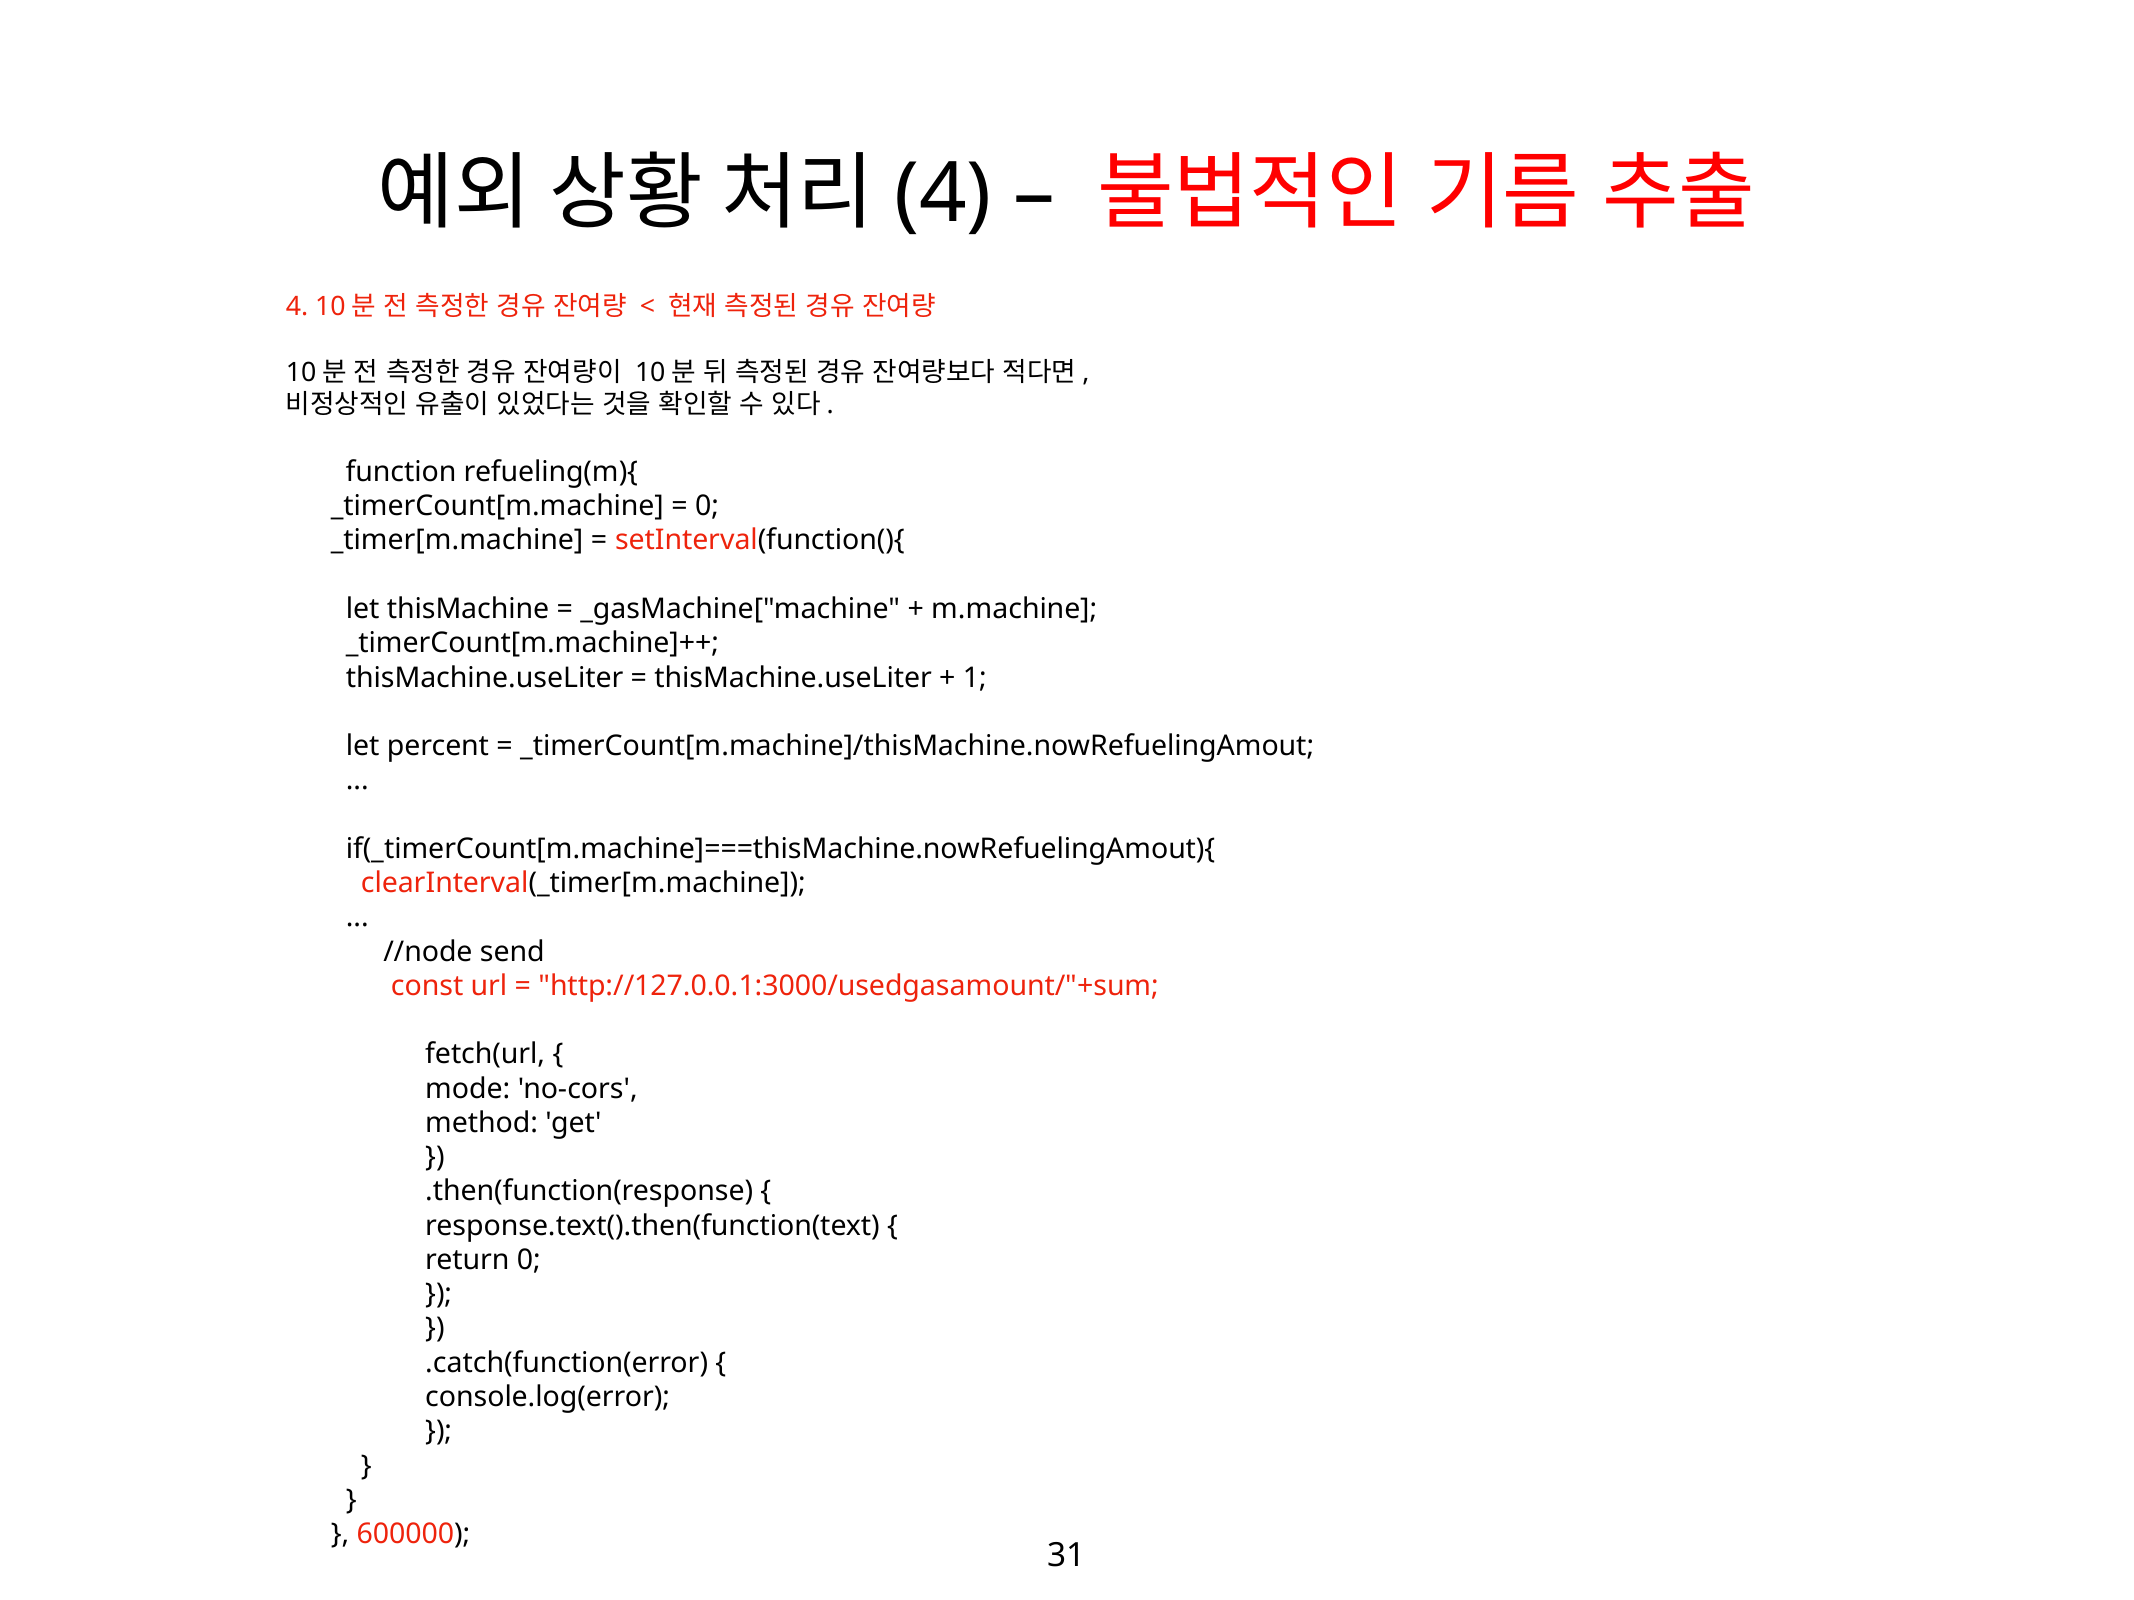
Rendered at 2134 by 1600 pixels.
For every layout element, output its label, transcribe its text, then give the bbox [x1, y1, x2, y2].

text_box 예외 상황 처리(4) – 불법적인 기름 추출 [208, 102, 1925, 273]
text_box 4. 10분 전 측정한 경유 잔여량 < 현재 측정된 경유 잔여량 10분 전 측정한 경유 잔여량이 10분 뒤 측정된 경유 잔여량보다 적다면, 비정상적인 유출이 있었다는 것을 확인할 수 있다. function refueling(m){ _timerCount[m.machine] = 0; _timer[m.machine] = setInterval(function(){ let thisMachine = _gasMachine["machine" + m.machine]; _timerCount[m.machine]++; thisMachine.useLiter = thisMachine.useLiter + 1; let percent = _timerCount[m.machine]/thisMachine.nowRefuelingAmout; ... if(_timerCount[m.machine]===thisMachine.nowRefuelingAmout){ clearInterval(_timer[m.machine]); ... //node send const url = "http://127.0.0.1:3000/usedgasamount/"+sum; fetch(url, { mode: 'no-cors', method: 'get' }) .then(function(response) { response.text().then(function(text) { return 0; }); }) .catch(function(error) { console.log(error); }); } } }, 600000); [277, 279, 1856, 1558]
slide_number 31 [1037, 1558, 1095, 1579]
